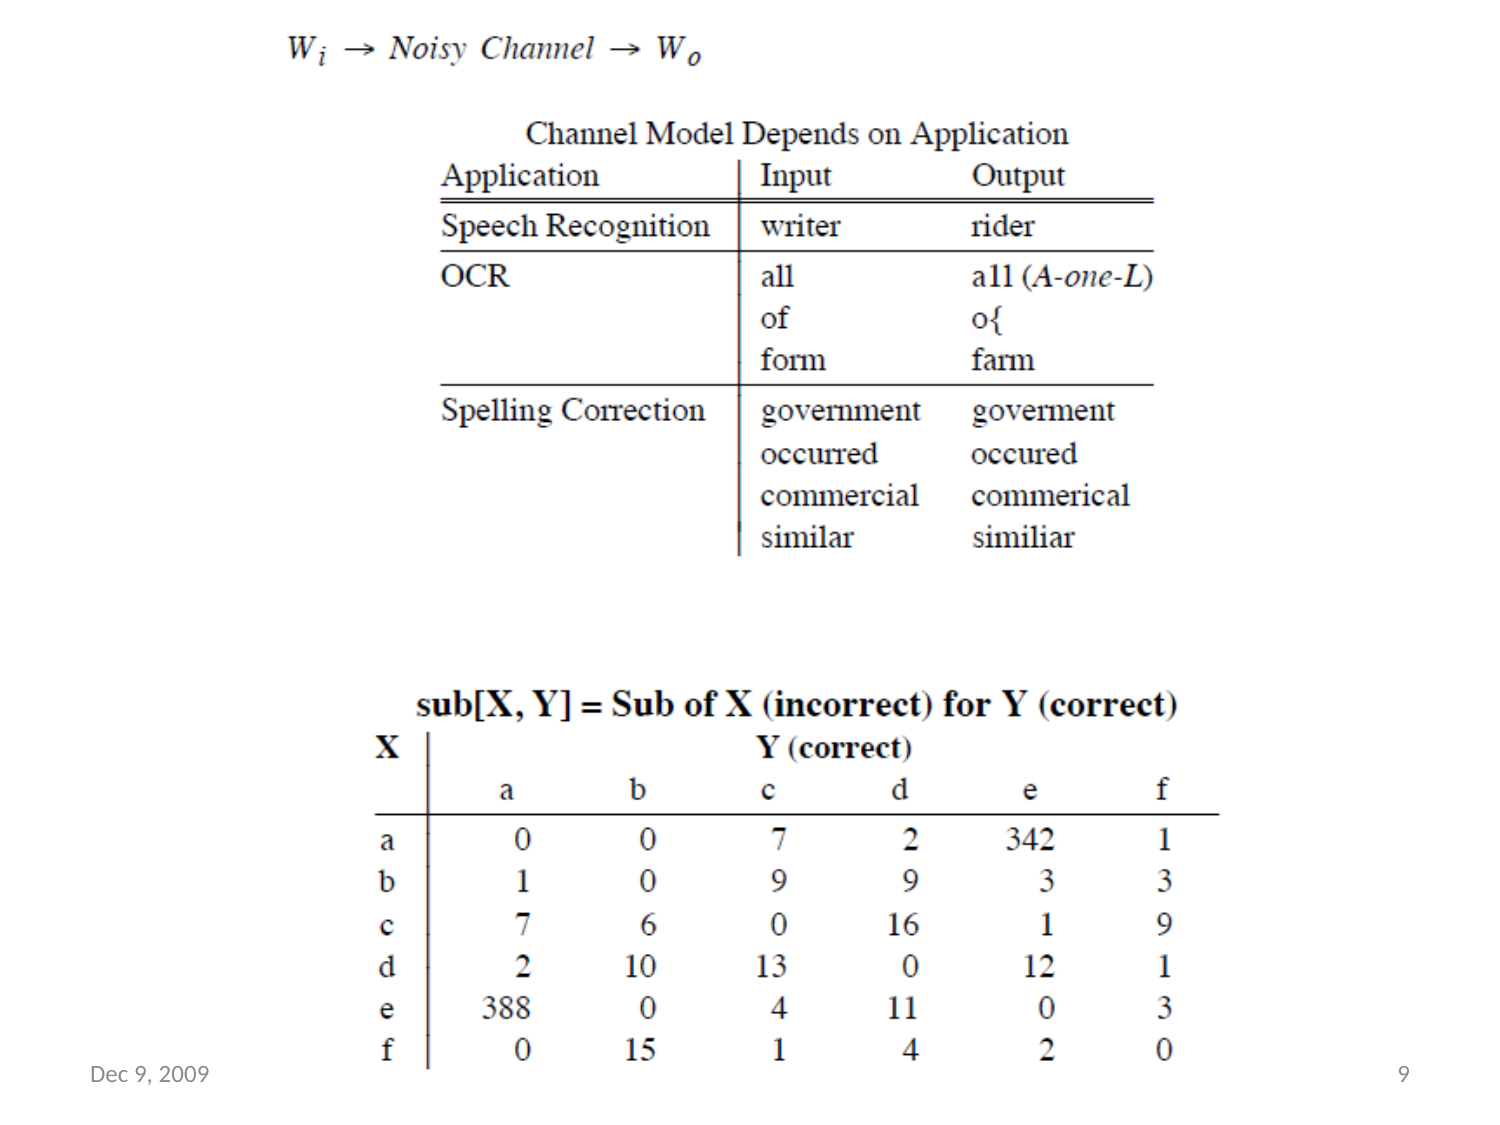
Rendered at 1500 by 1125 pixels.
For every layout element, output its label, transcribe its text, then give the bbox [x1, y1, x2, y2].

slide_number 9 [1240, 1042, 1425, 1103]
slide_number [75, 1042, 245, 1103]
picture [249, 0, 1238, 1099]
